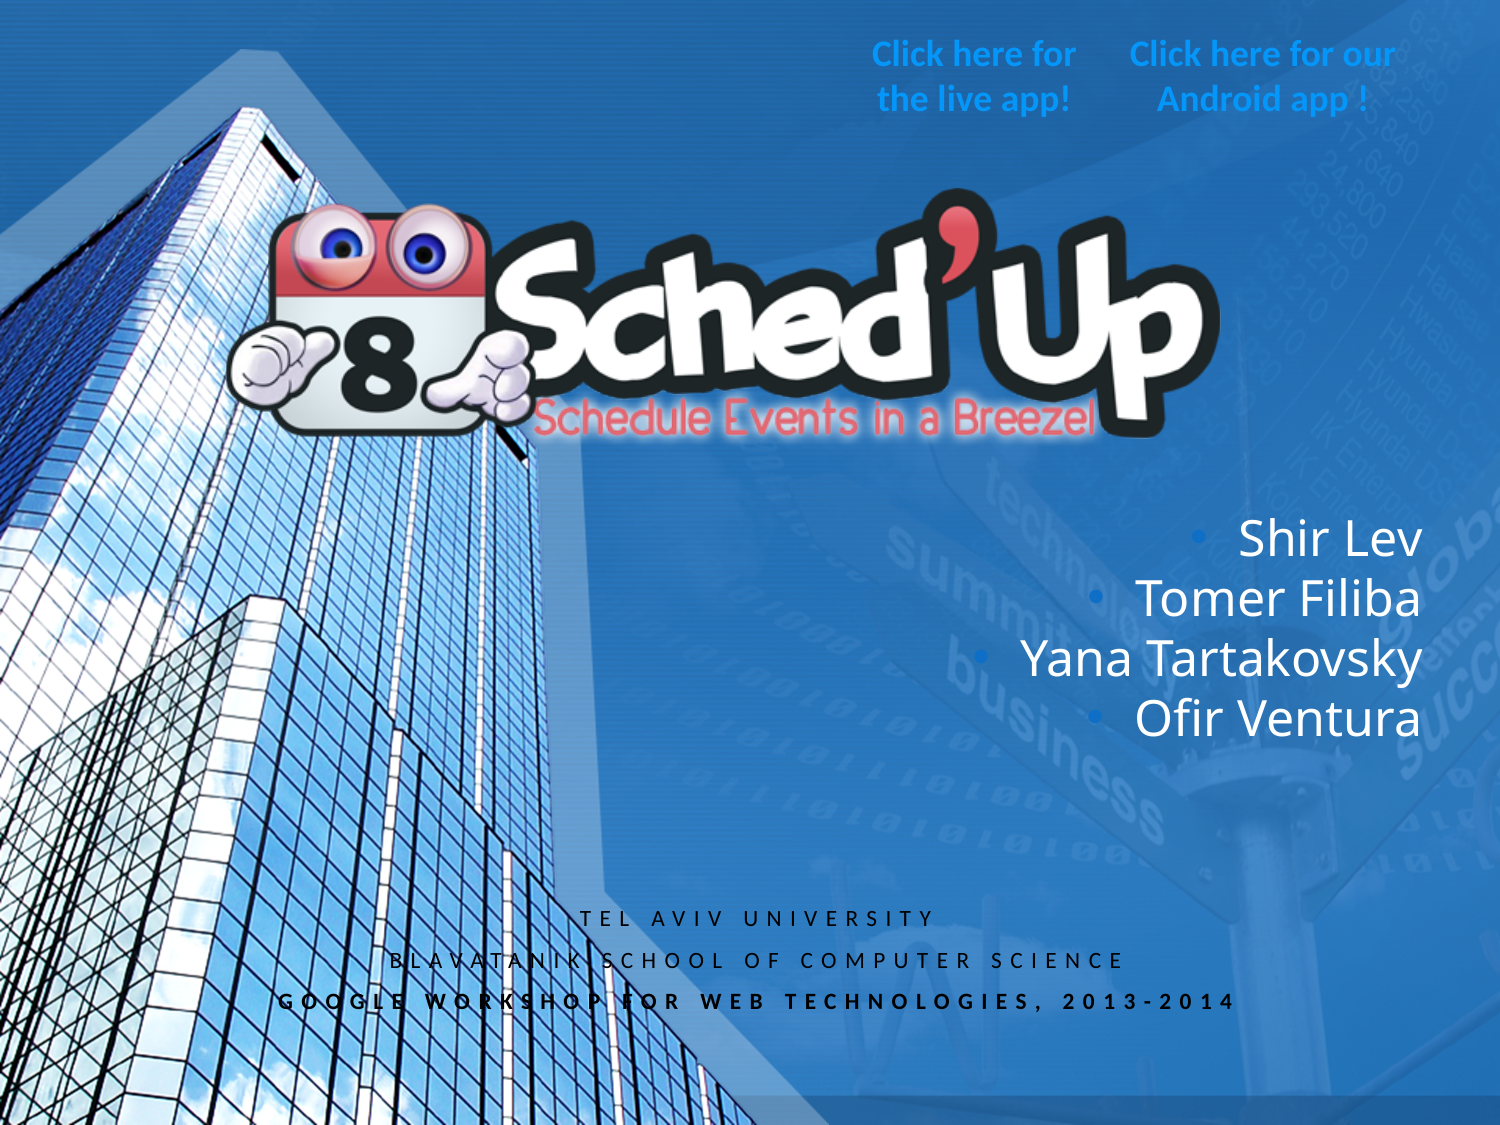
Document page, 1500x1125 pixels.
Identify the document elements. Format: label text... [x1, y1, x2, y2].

text_box Click here for our Android app ! [1054, 21, 1472, 127]
text_box Click here for the live app! [832, 21, 1054, 127]
text_box Tel Aviv University Blavatanik School of Computer Science Google Workshop for Web Technologies, 2013-2014 [230, 901, 1282, 1024]
picture [0, 0, 1500, 1125]
text_box Shir Lev Tomer Filiba Yana Tartakovsky Ofir Ventura [511, 550, 1438, 749]
